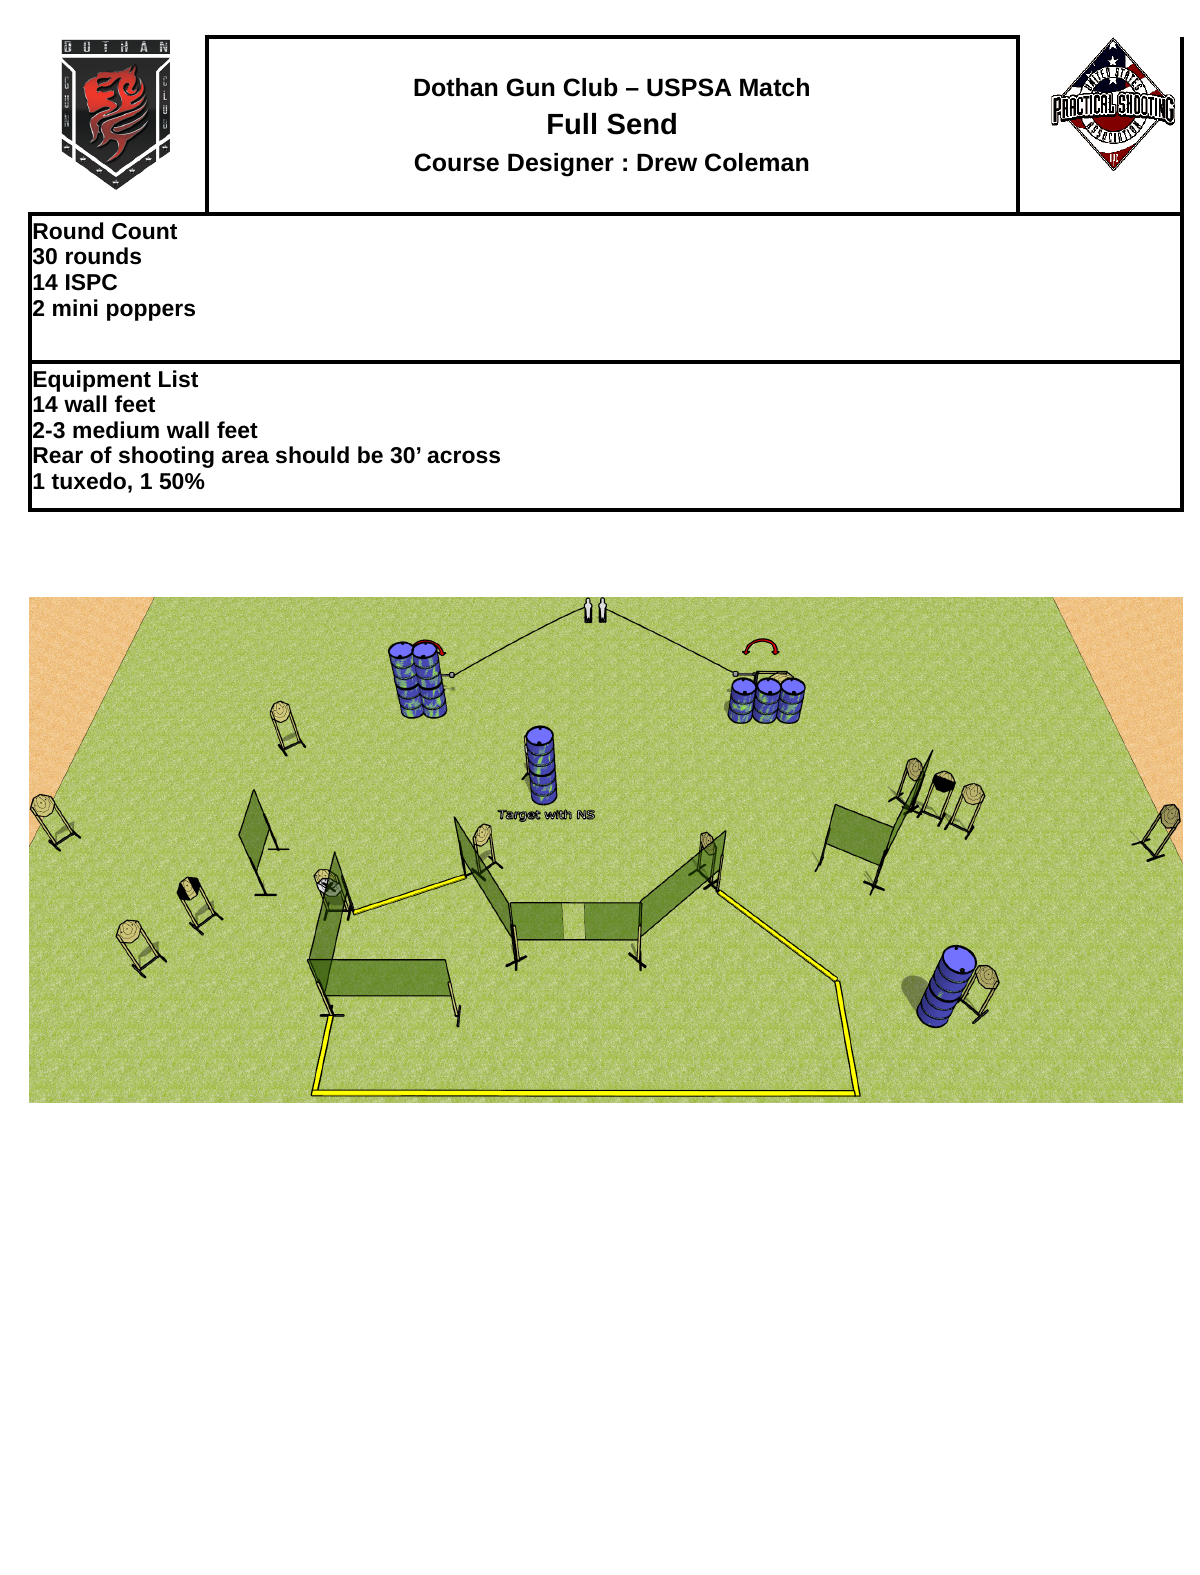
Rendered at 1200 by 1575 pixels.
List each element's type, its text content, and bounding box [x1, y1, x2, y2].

table_header Dothan Gun Club – USPSA Match Full Send Course Designer : Drew Coleman [209, 39, 1016, 212]
picture [1044, 36, 1183, 175]
picture [29, 596, 1184, 1103]
table_cell Round Count 30 rounds 14 ISPC 2 mini poppers [32, 216, 1180, 360]
table_cell Equipment List 14 wall feet 2-3 medium wall feet Rear of shooting area should be 30’ across 1 tuxedo, 1 50% [32, 364, 1180, 508]
table_header [30, 37, 205, 212]
picture [58, 36, 173, 193]
table_header [1020, 37, 1180, 212]
